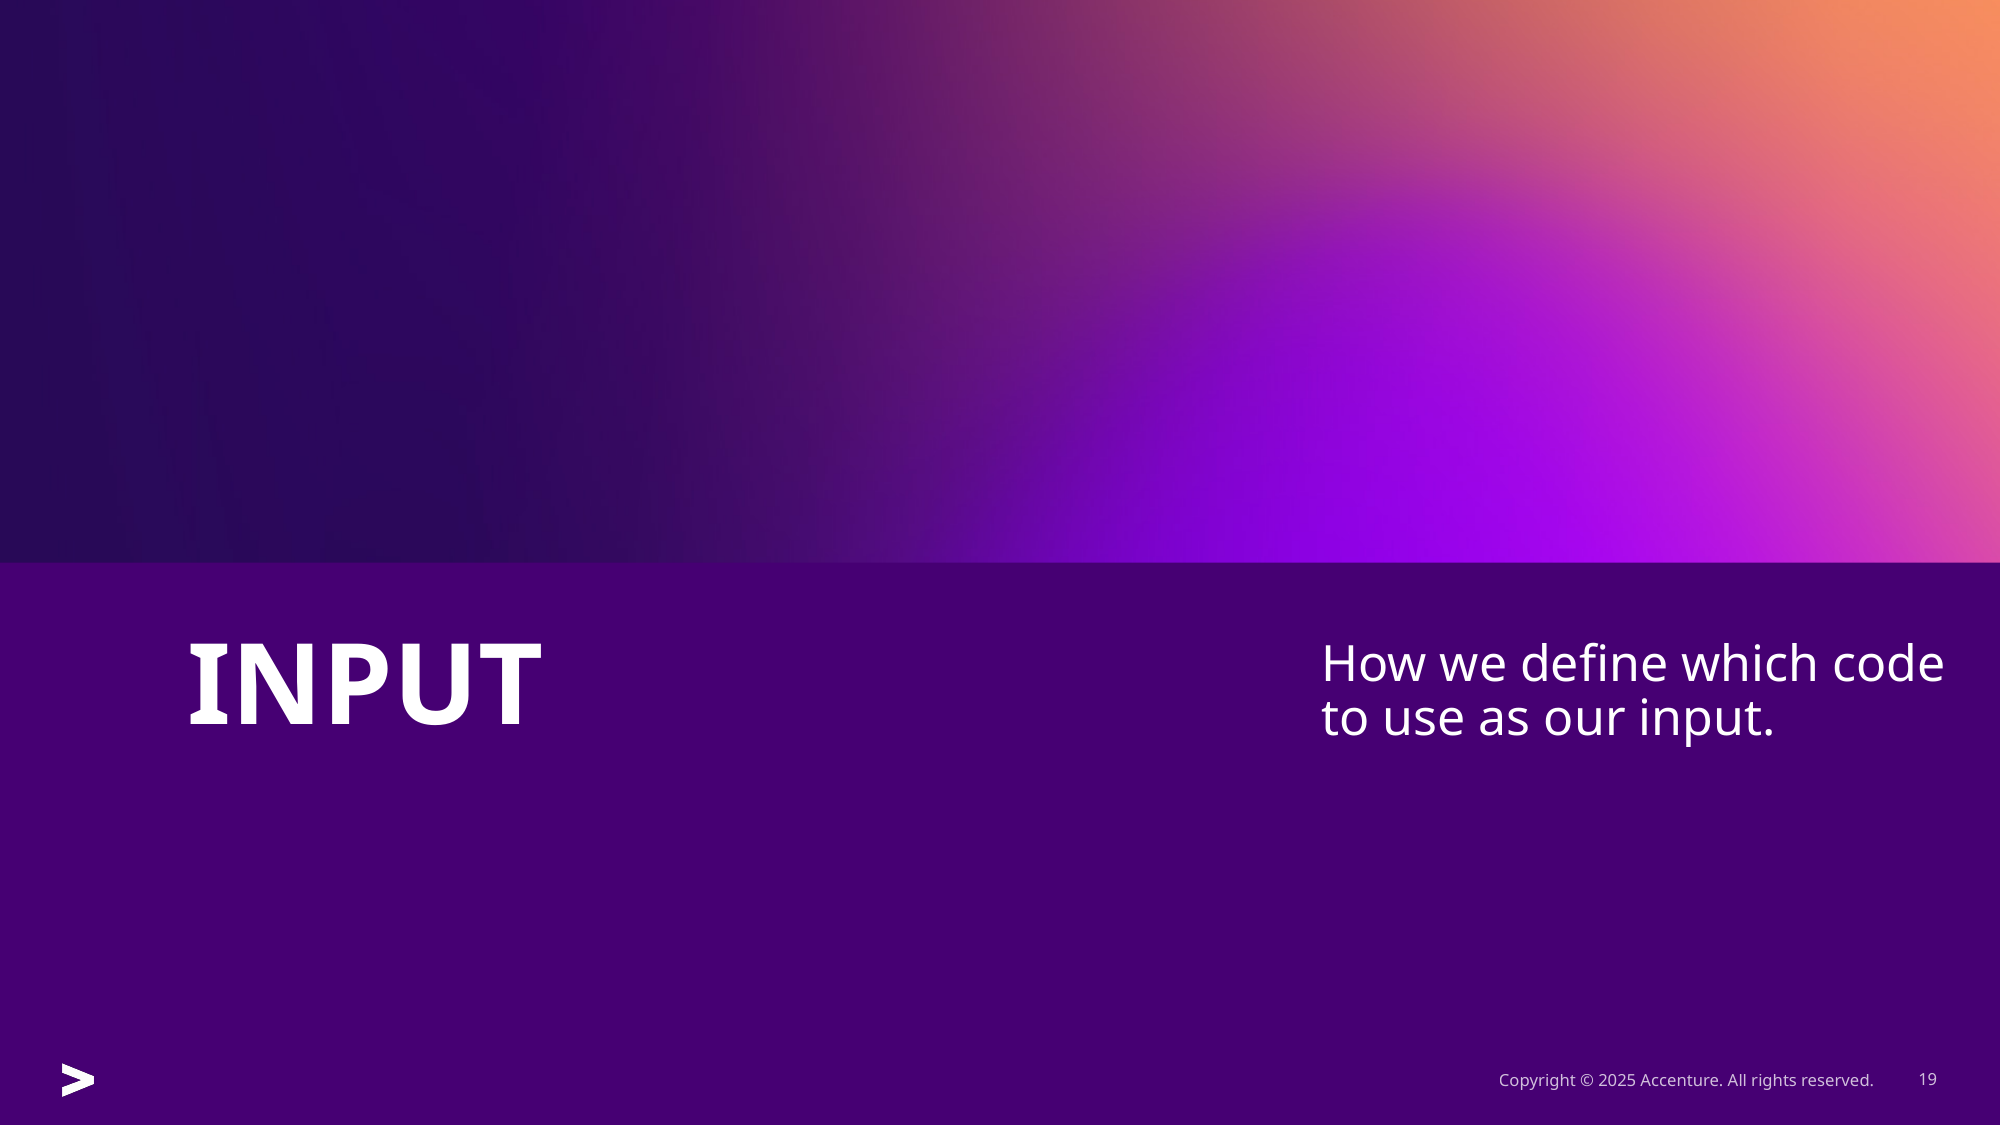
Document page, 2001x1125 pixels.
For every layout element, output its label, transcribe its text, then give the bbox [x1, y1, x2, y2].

title INPUT [187, 638, 1203, 999]
list How we define which code to use as our input. [1321, 638, 1949, 999]
picture [62, 1063, 94, 1097]
picture [0, 0, 2000, 562]
